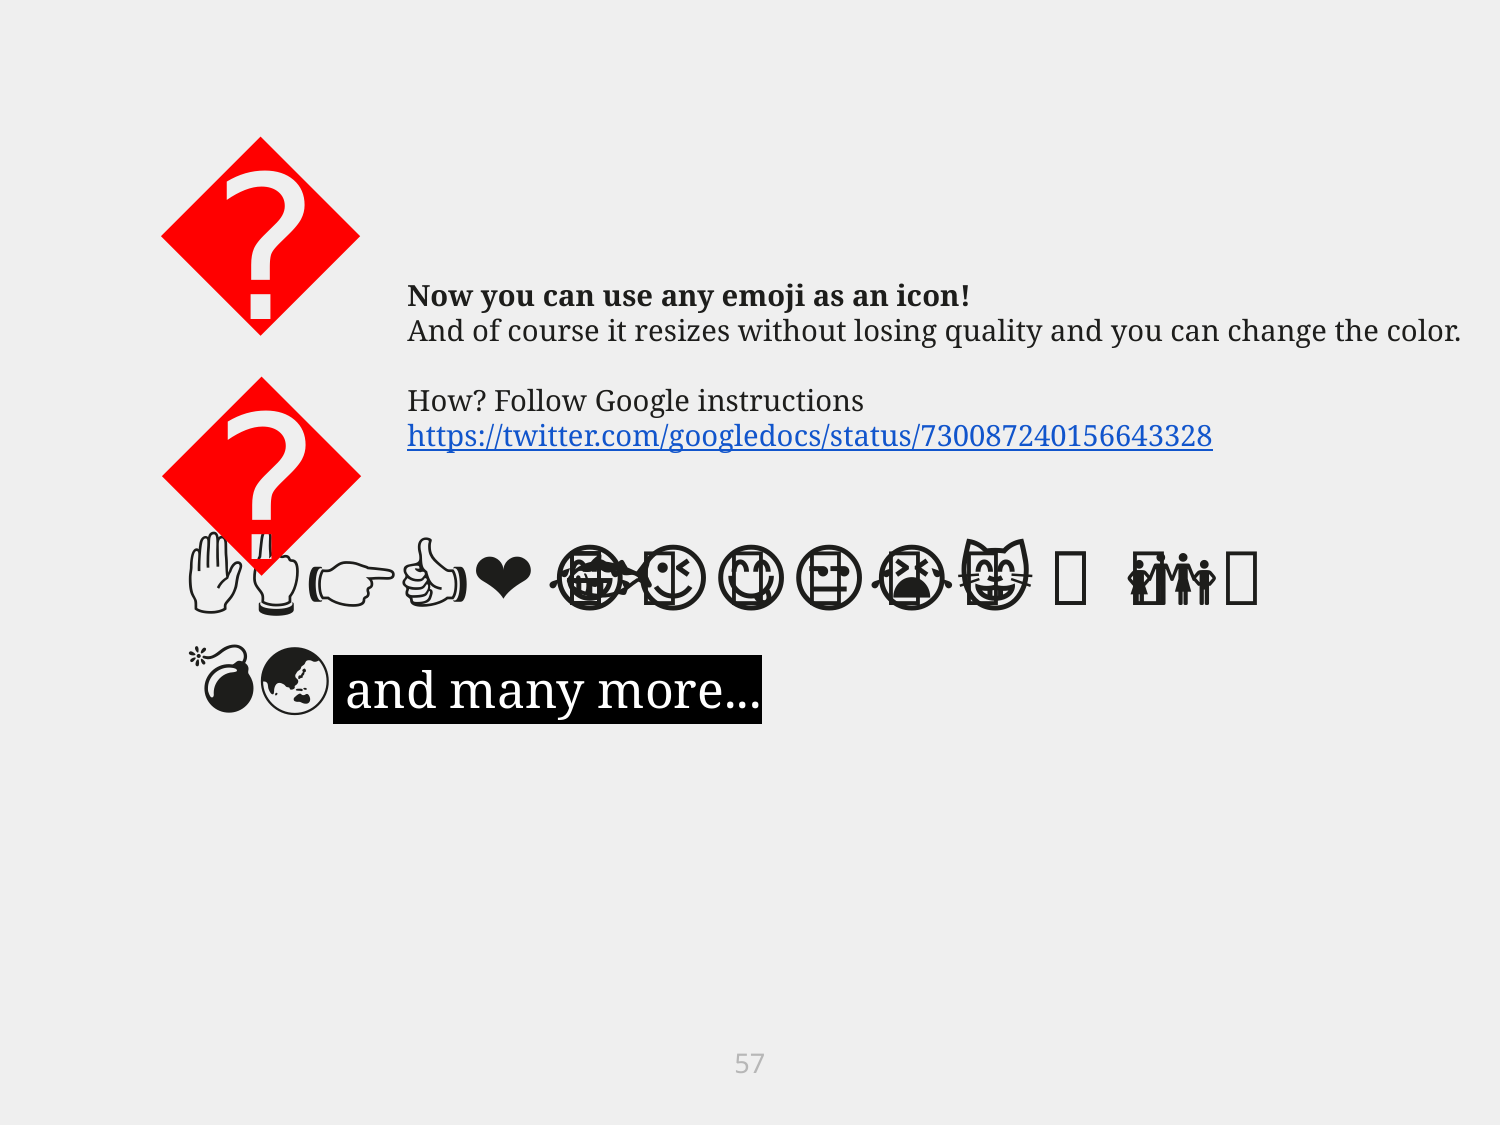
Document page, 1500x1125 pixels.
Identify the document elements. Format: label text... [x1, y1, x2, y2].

text_box Now you can use any emoji as an icon! And of course it resizes without losing quality and you can change the color. How? Follow Google instructions https://twitter.com/googledocs/status/730087240156643328 [392, 262, 1488, 489]
slide_number 57 [705, 1031, 795, 1118]
text_box ✋👆👉👍👤👦👧👨👩👪💃🏃💑❤😂😉😋😒😭👶😸🐟🍒🍔💣📌📖🔨🎃🎈🎨🏈🏰🌏🔌🔑 and many more... [170, 501, 1372, 924]
text_box 😉 [143, 252, 381, 466]
